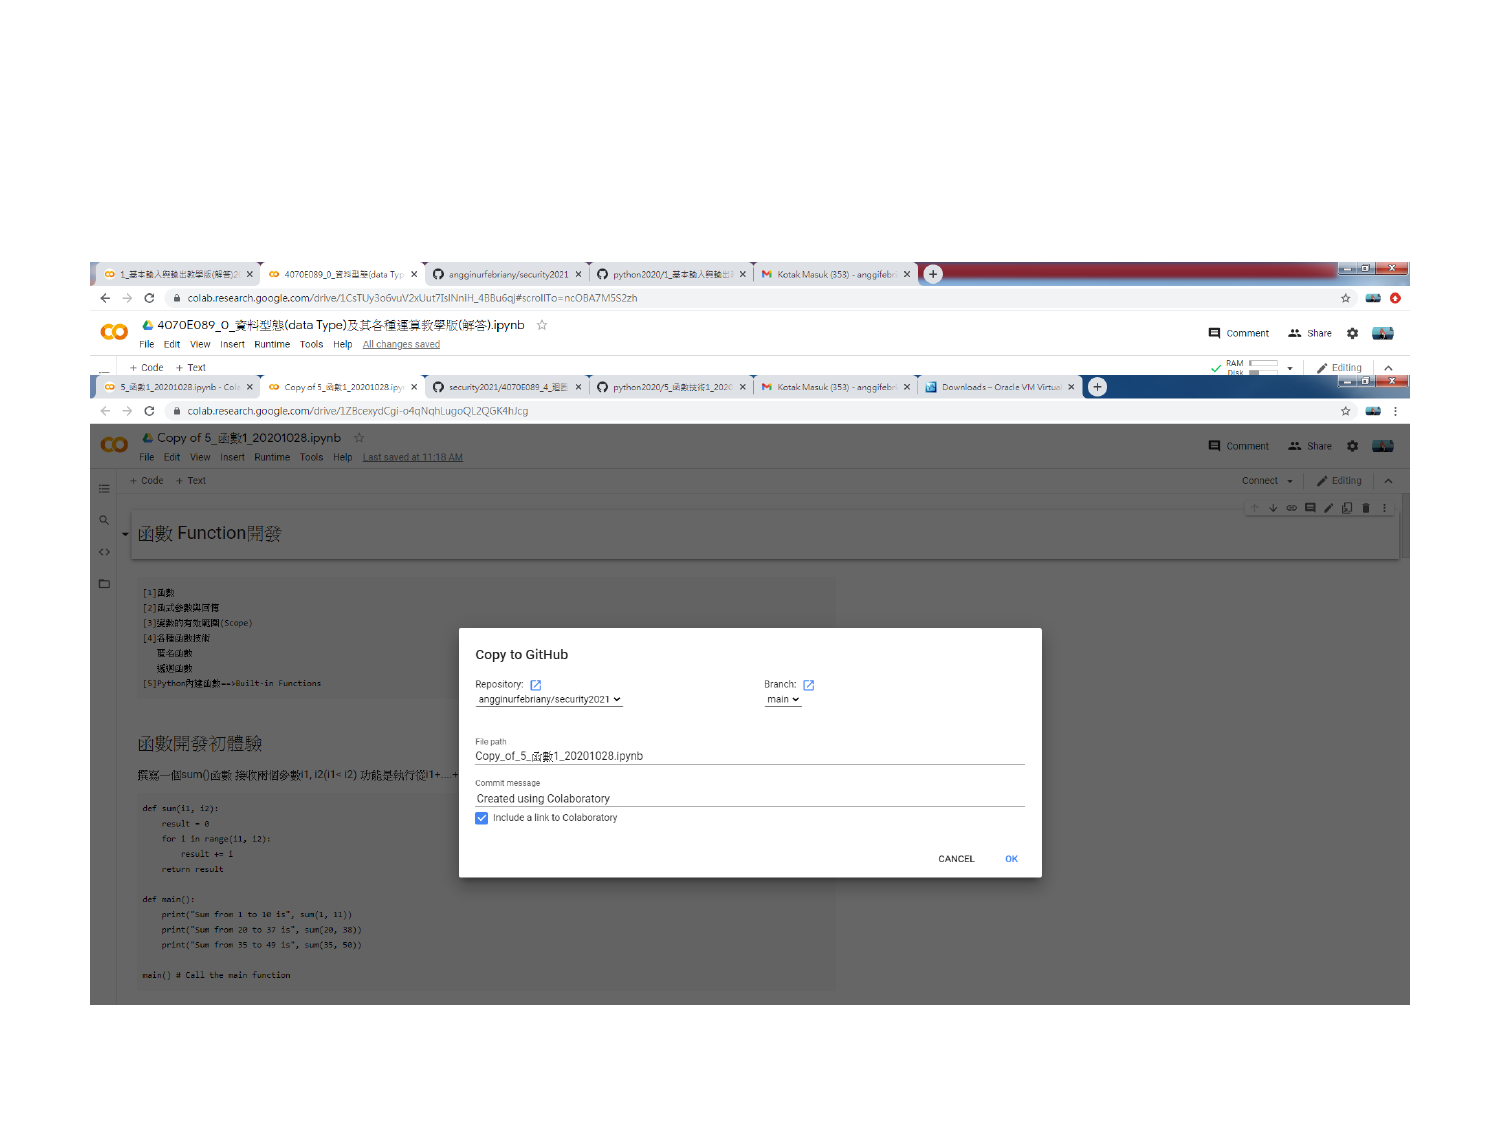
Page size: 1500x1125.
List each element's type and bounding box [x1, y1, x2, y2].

list [89, 262, 1411, 1006]
